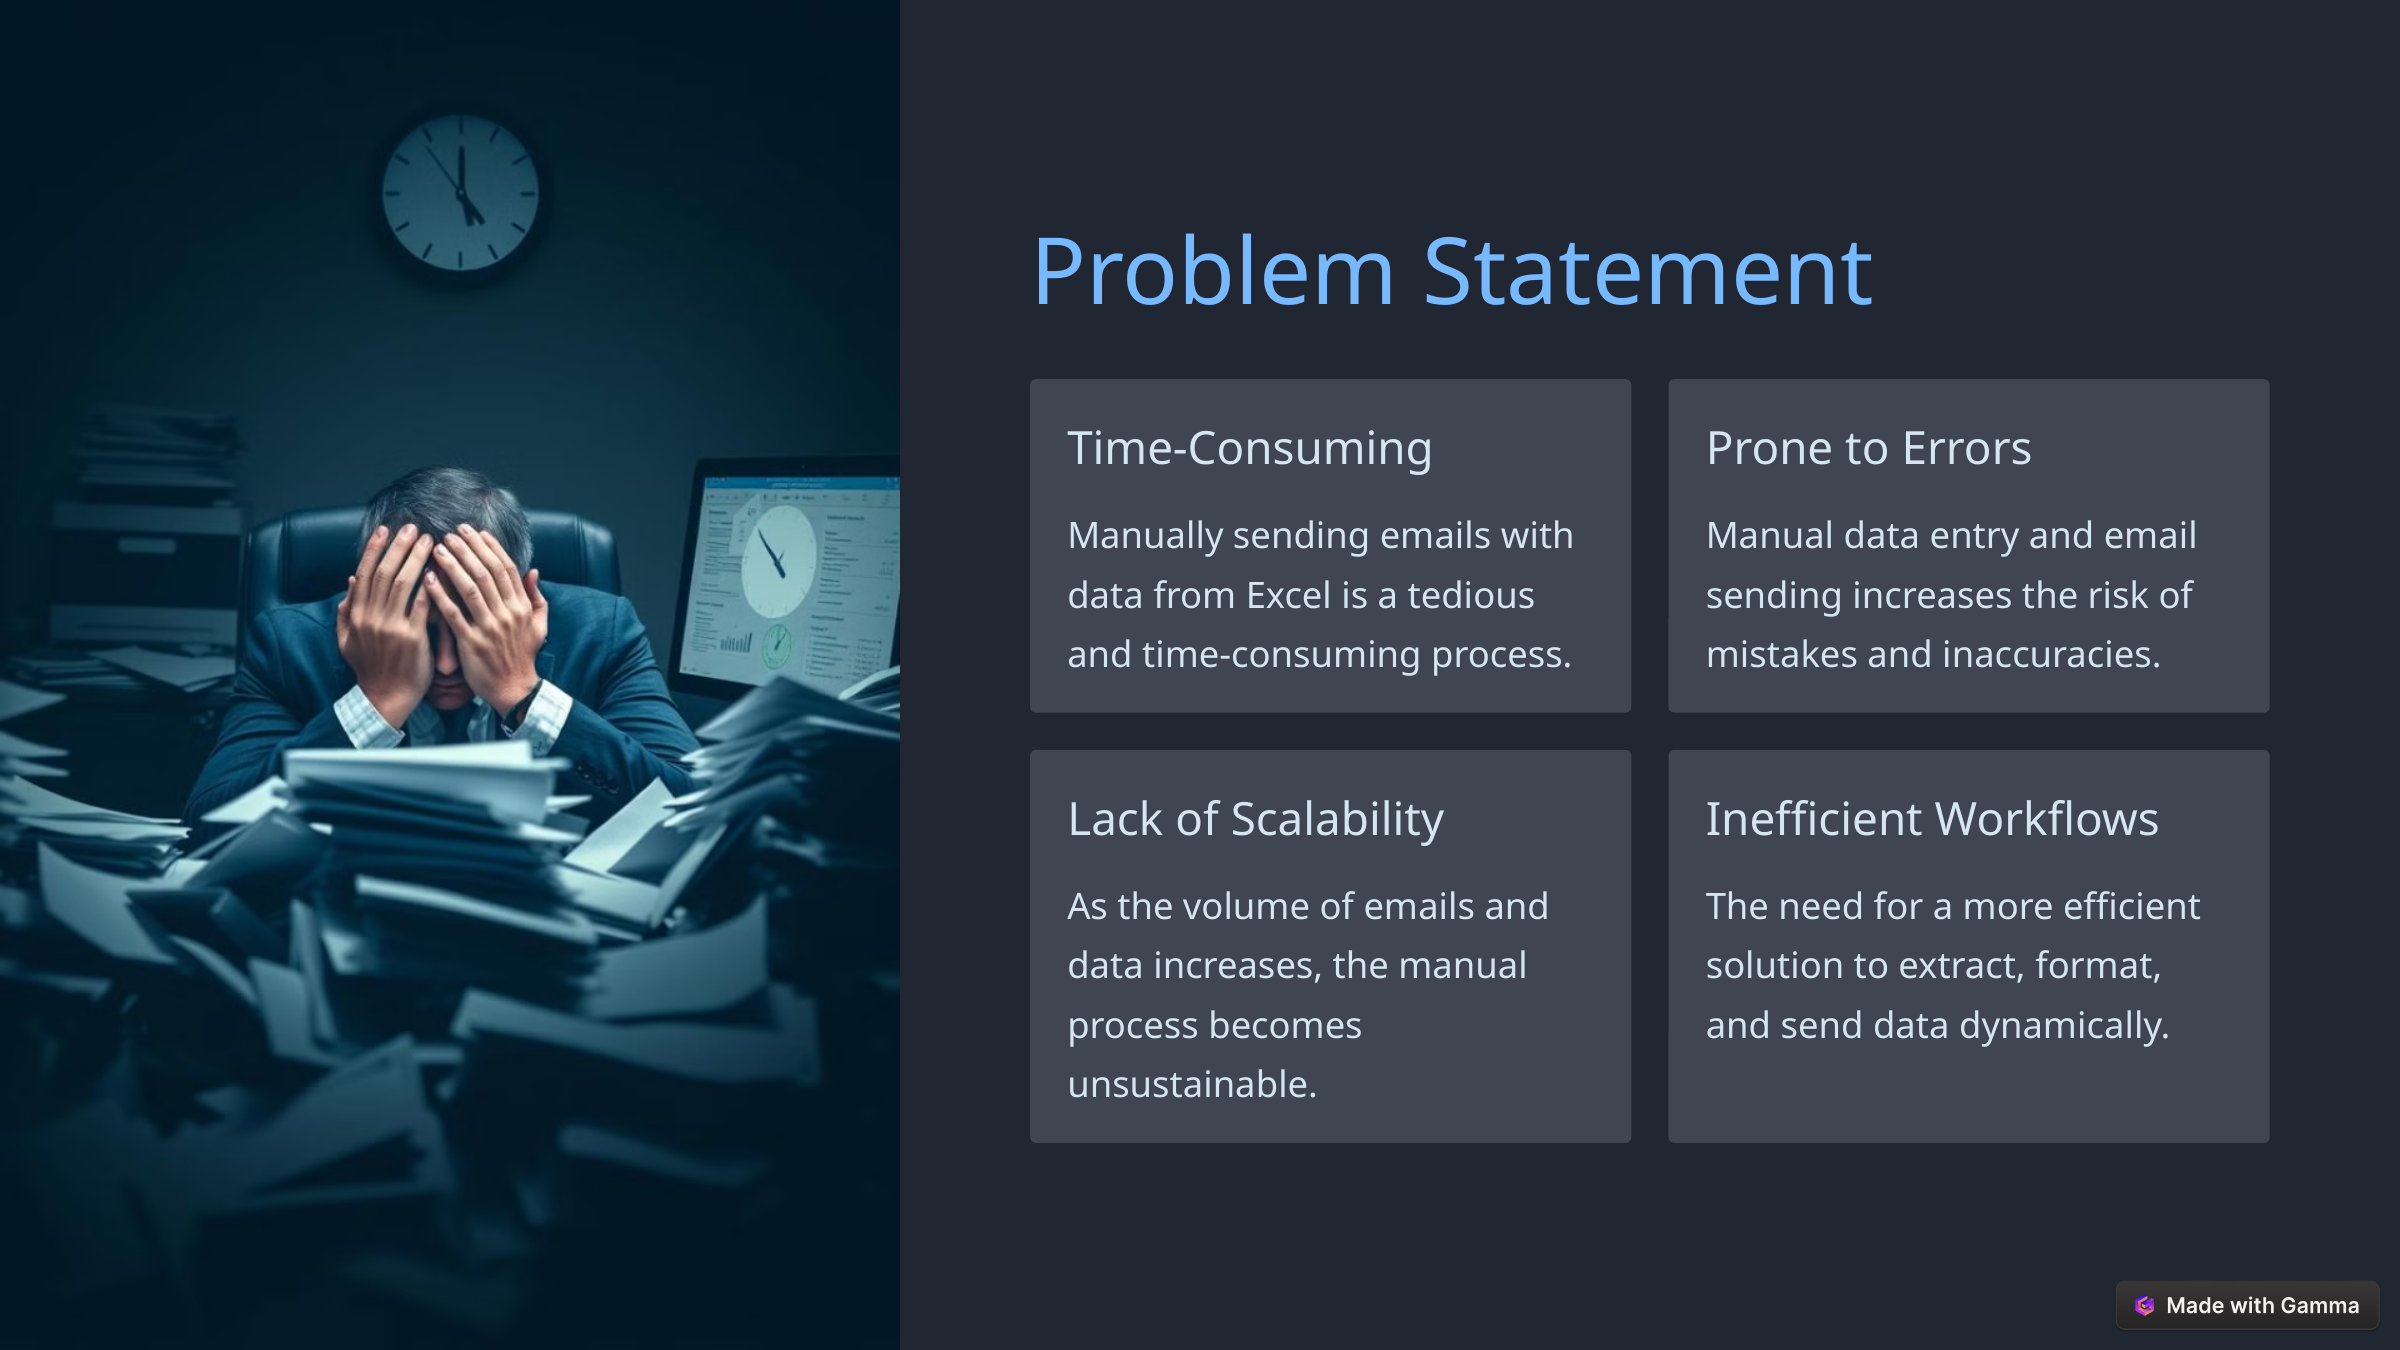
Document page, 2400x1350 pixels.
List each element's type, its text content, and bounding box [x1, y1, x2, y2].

text_box Time-Consuming [1067, 416, 1533, 475]
picture [0, 0, 900, 1350]
text_box [1030, 749, 1632, 1143]
picture [2106, 1271, 2389, 1339]
text_box Prone to Errors [1705, 416, 2171, 475]
text_box [1668, 379, 2270, 713]
text_box [1030, 379, 1632, 713]
text_box Manual data entry and email sending increases the risk of mistakes and inaccuracies. [1705, 496, 2233, 676]
text_box Inefficient Workflows [1705, 787, 2185, 846]
text_box The need for a more efficient solution to extract, format, and send data dynamically. [1705, 867, 2233, 1046]
text_box Manually sending emails with data from Excel is a tedious and time-consuming process. [1067, 496, 1595, 676]
text_box Lack of Scalability [1067, 787, 1533, 846]
text_box As the volume of emails and data increases, the manual process becomes unsustainable. [1067, 867, 1595, 1106]
text_box [1668, 749, 2270, 1143]
text_box Problem Statement [1030, 207, 1961, 324]
